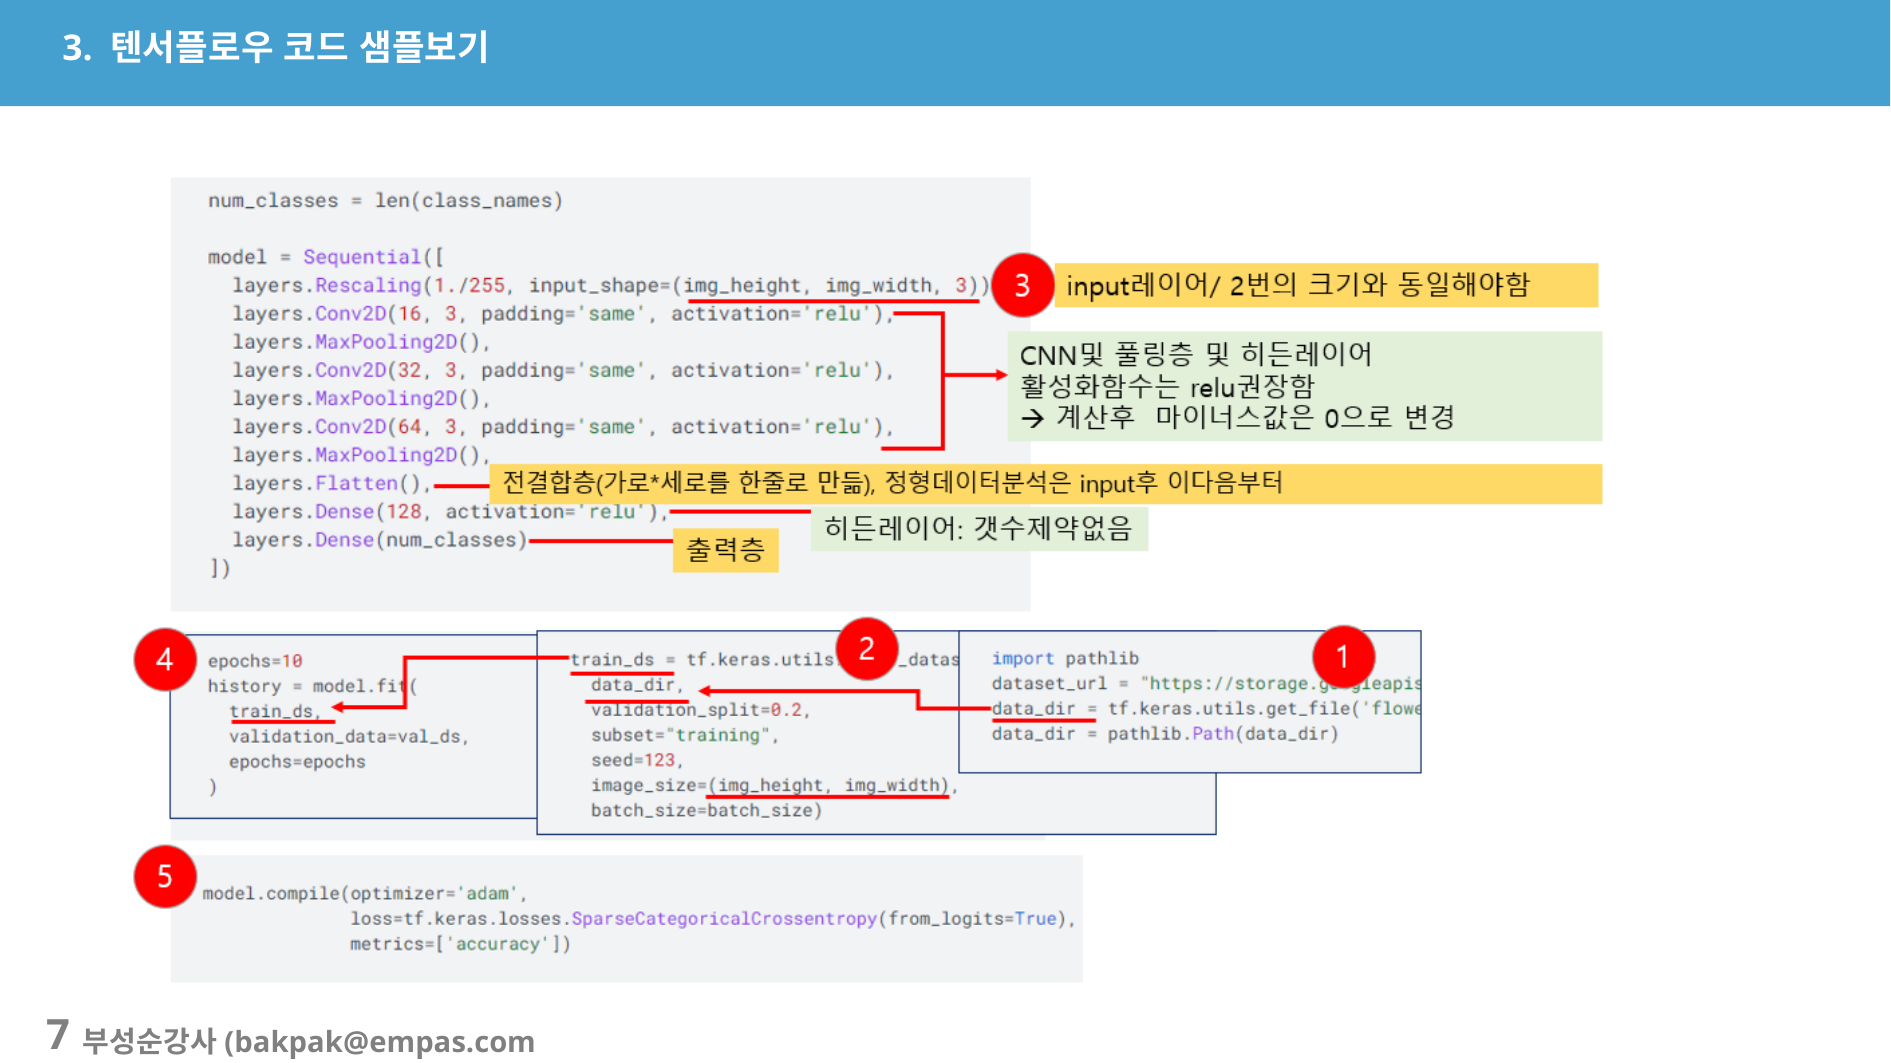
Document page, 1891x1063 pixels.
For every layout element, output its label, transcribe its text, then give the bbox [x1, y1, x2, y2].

text_box 3. 텐서플로우 코드 샘플보기 [47, 17, 506, 76]
picture [104, 136, 1675, 989]
